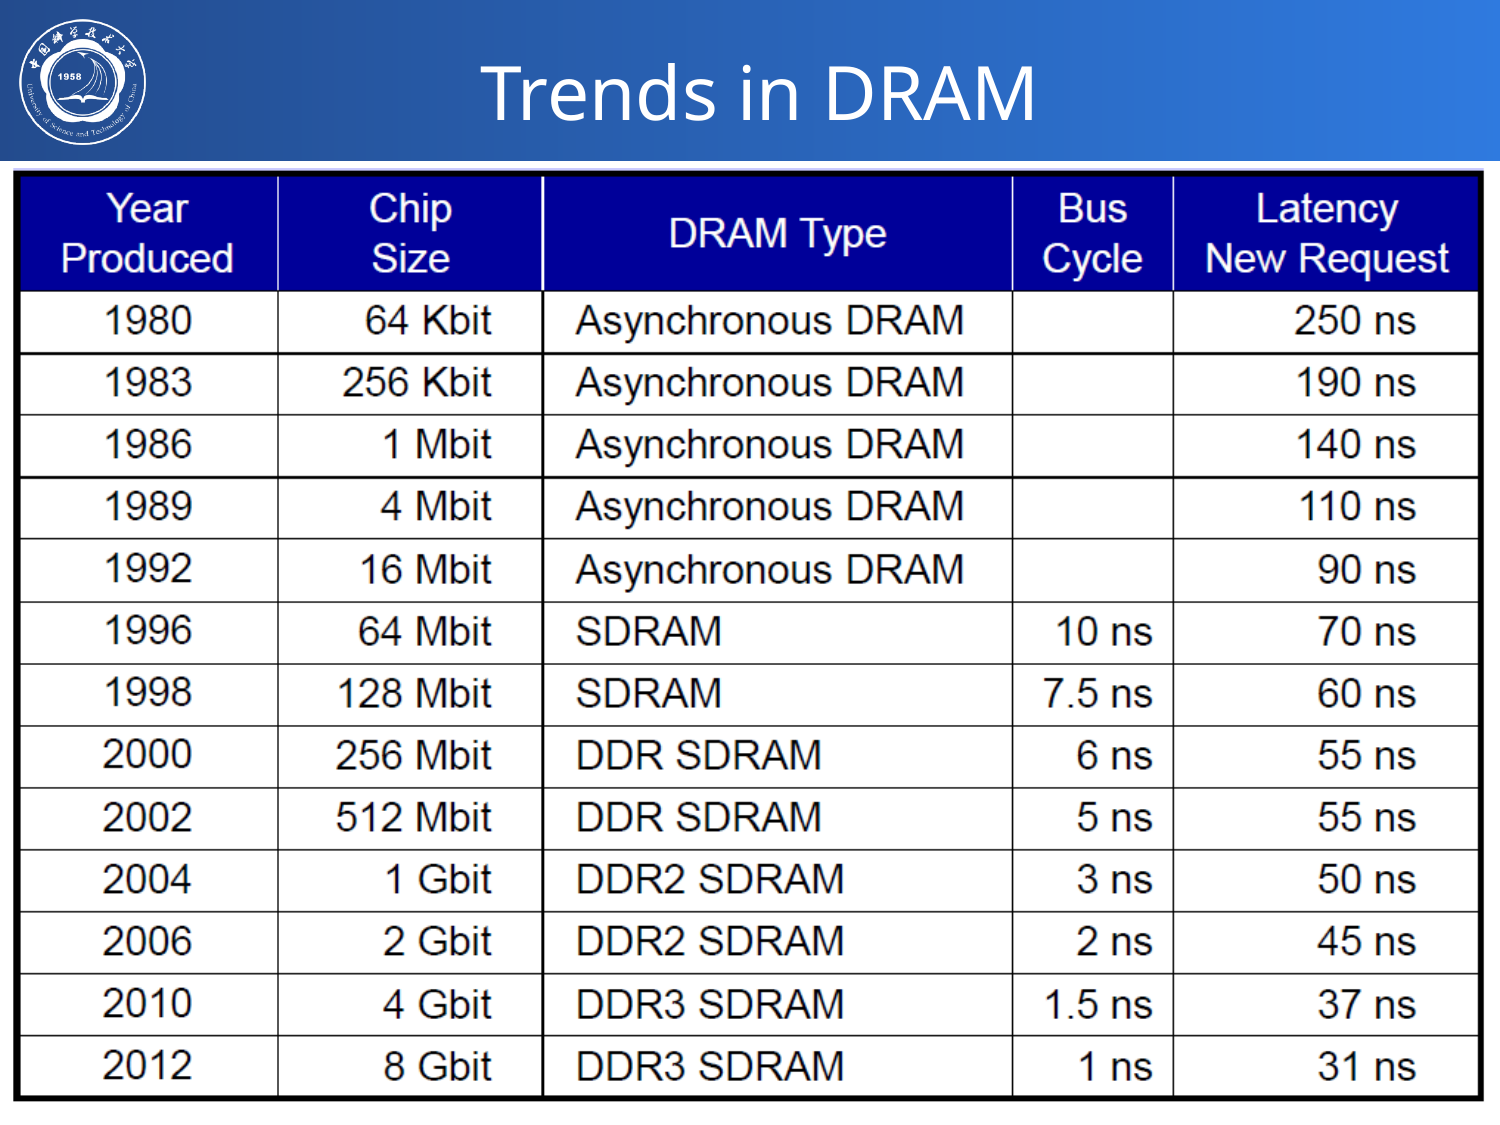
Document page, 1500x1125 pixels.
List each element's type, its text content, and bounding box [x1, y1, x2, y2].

picture [19, 19, 146, 145]
title Trends in DRAM [65, 25, 1455, 156]
picture [12, 167, 1487, 1104]
